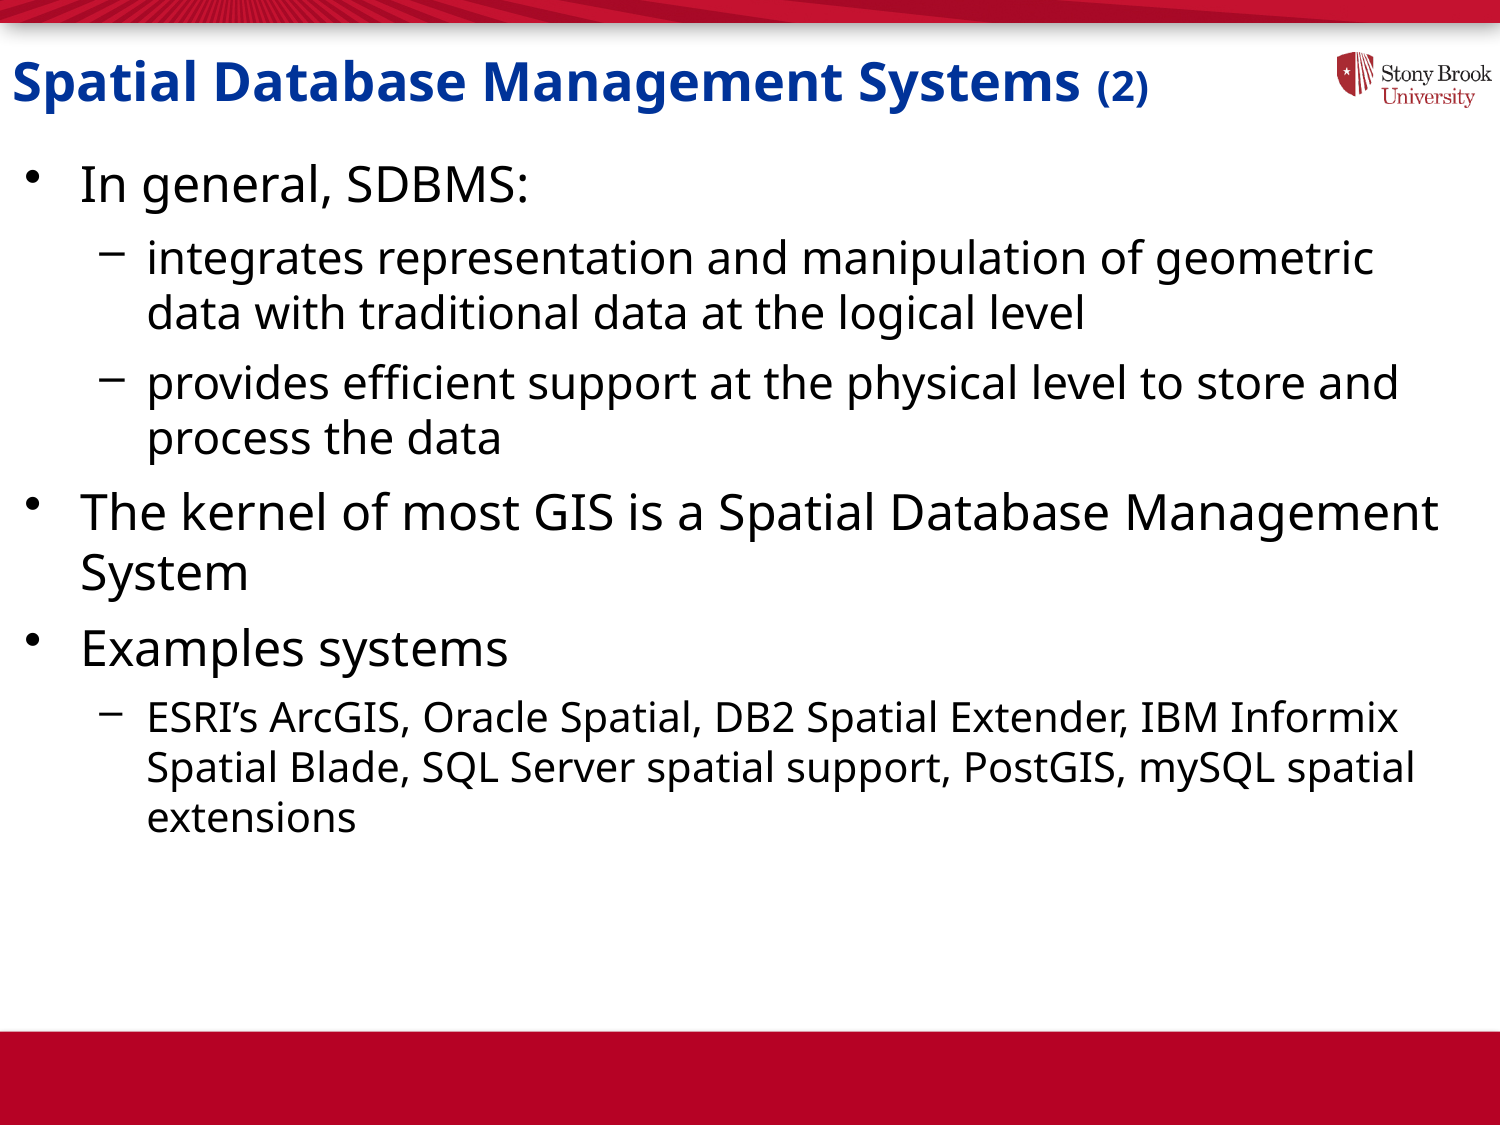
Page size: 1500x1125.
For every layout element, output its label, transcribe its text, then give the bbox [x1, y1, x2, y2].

picture [1479, 52, 1492, 108]
title Spatial Database Management Systems (2) [12, 27, 1479, 146]
picture [0, 0, 1500, 23]
list In general, SDBMS: integrates representation and manipulation of geometric data with traditional data at the logical level provides efficient support at the physical level to store and process the data The kernel of most GIS is a Spatial Database Management System Examples systems ESRI’s ArcGIS, Oracle Spatial, DB2 Spatial Extender, IBM Informix Spatial Blade, SQL Server spatial support, PostGIS, mySQL spatial extensions [24, 152, 1479, 1026]
